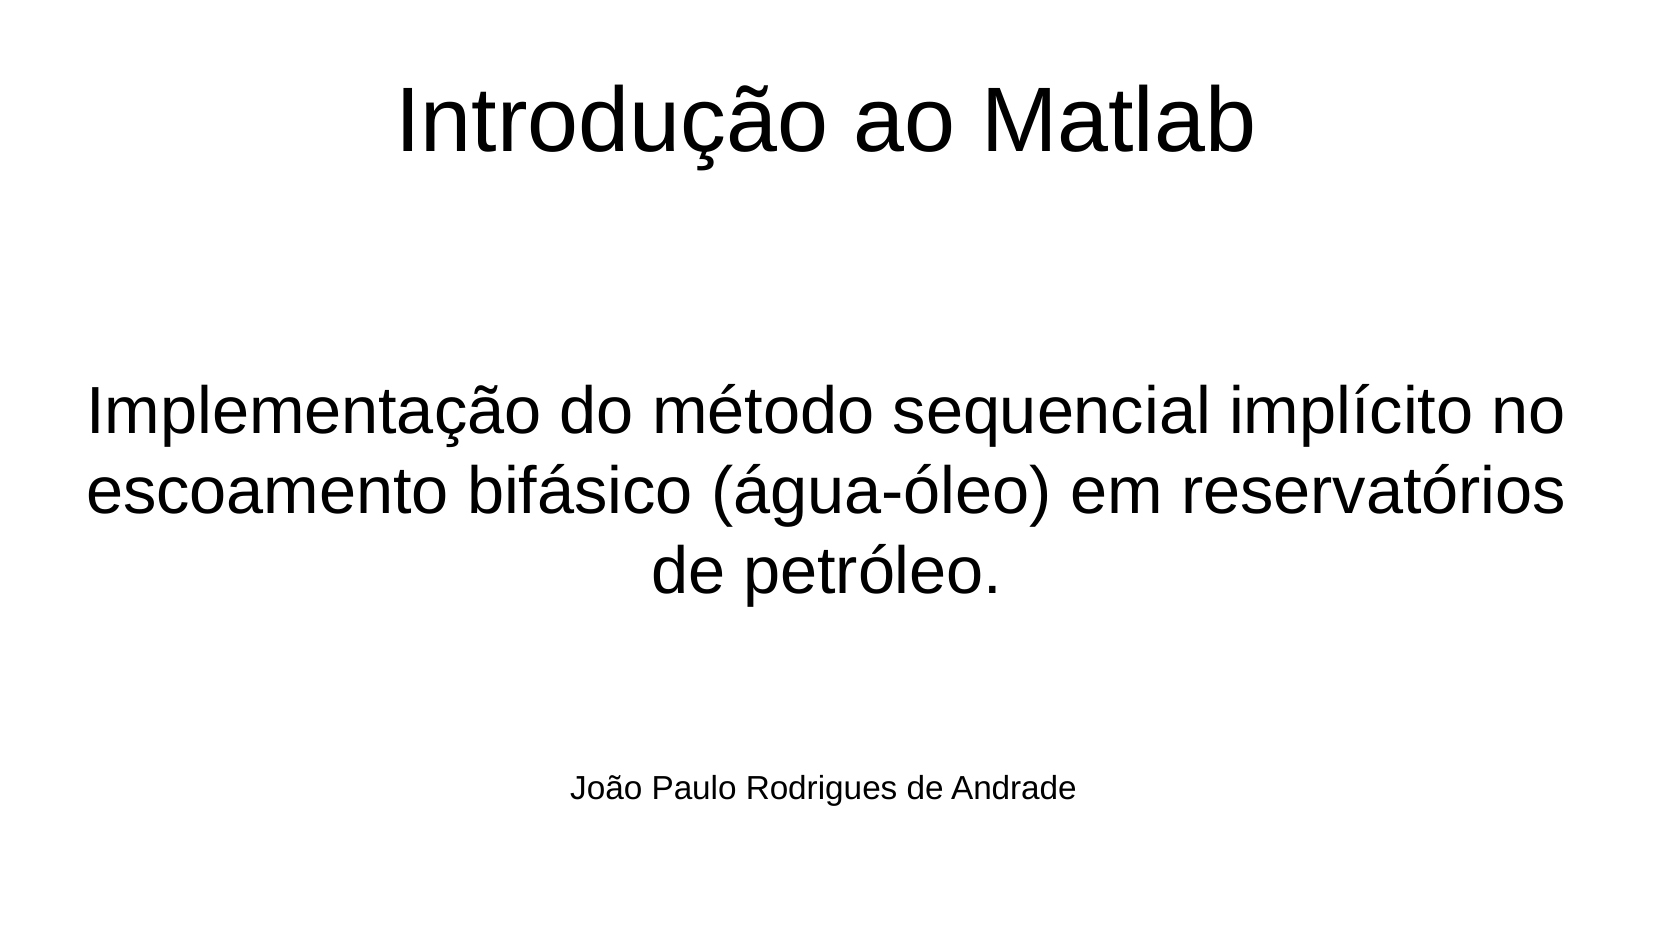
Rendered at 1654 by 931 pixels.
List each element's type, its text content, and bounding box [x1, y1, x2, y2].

subtitle Implementação do método sequencial implícito no escoamento bifásico (água-óleo) em reservatórios de petróleo. [82, 217, 1571, 757]
title Introdução ao Matlab [82, 37, 1571, 193]
text_box João Paulo Rodrigues de Andrade [496, 738, 1152, 835]
